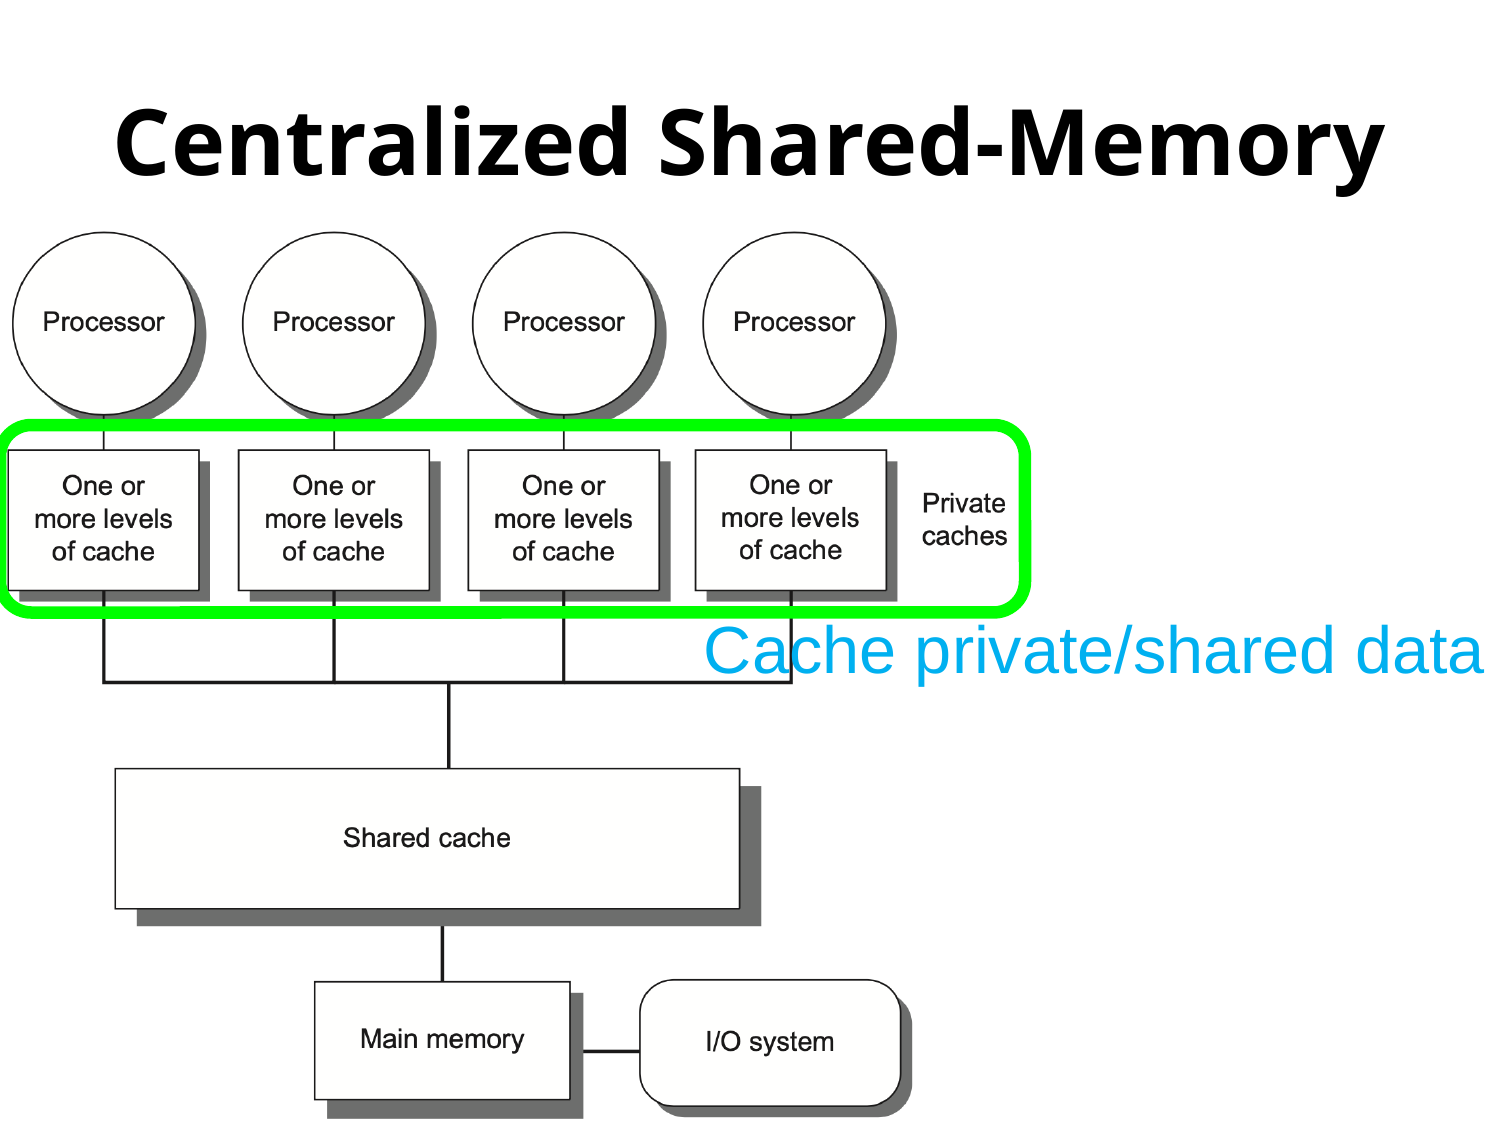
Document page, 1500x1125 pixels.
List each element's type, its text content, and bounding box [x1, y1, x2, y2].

title Centralized Shared-Memory [0, 45, 1500, 233]
text_box Cache private/shared data [1016, 599, 1500, 695]
picture [0, 223, 1013, 1125]
text_box [1016, 431, 1028, 599]
